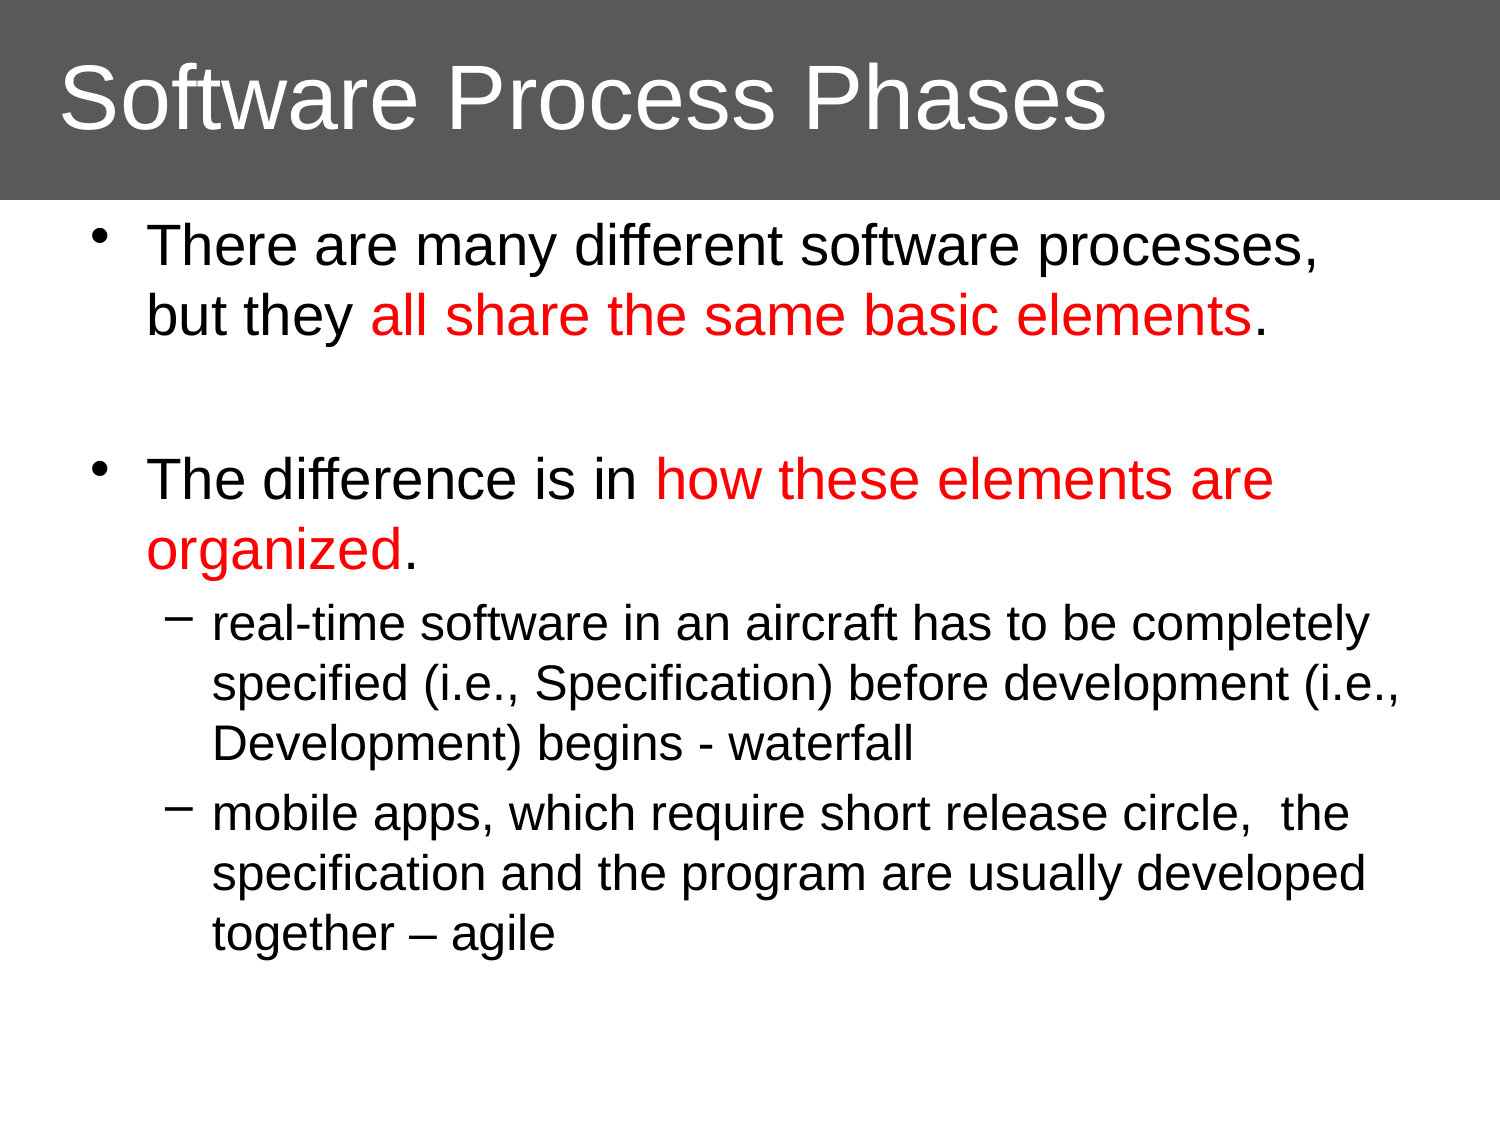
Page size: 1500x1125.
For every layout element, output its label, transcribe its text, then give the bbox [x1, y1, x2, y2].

list There are many different software processes, but they all share the same basic elements. The difference is in how these elements are organized. real-time software in an aircraft has to be completely specified (i.e., Specification) before development (i.e., Development) begins - waterfall mobile apps, which require short release circle, the specification and the program are usually developed together – agile [75, 200, 1425, 1125]
title Software Process Phases [0, 0, 1500, 200]
